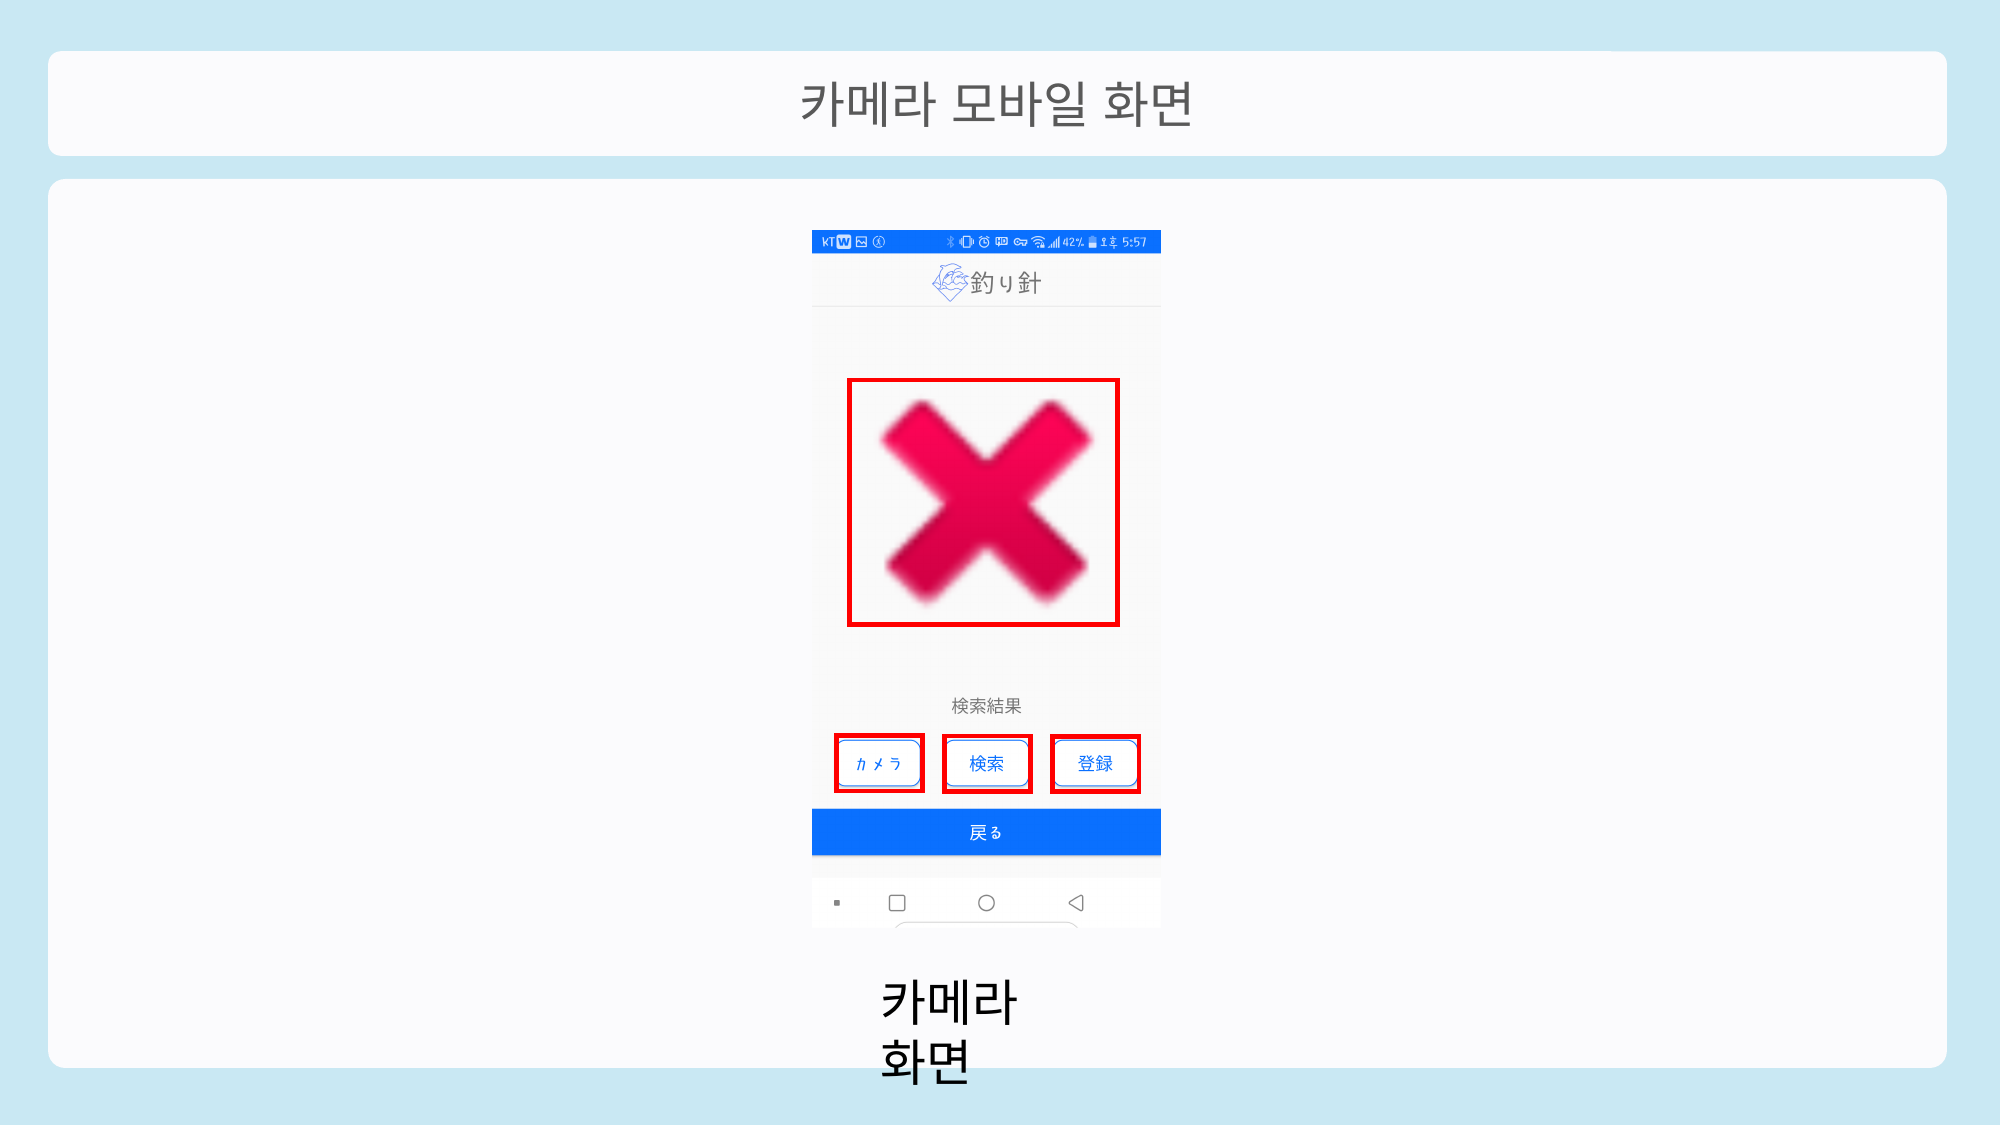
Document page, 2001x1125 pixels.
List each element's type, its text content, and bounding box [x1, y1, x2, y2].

text_box 카메라 모바일 화면 [47, 50, 1948, 157]
picture [812, 230, 1161, 928]
text_box [47, 177, 1948, 1069]
text_box 카메라 화면 [866, 963, 1124, 1099]
